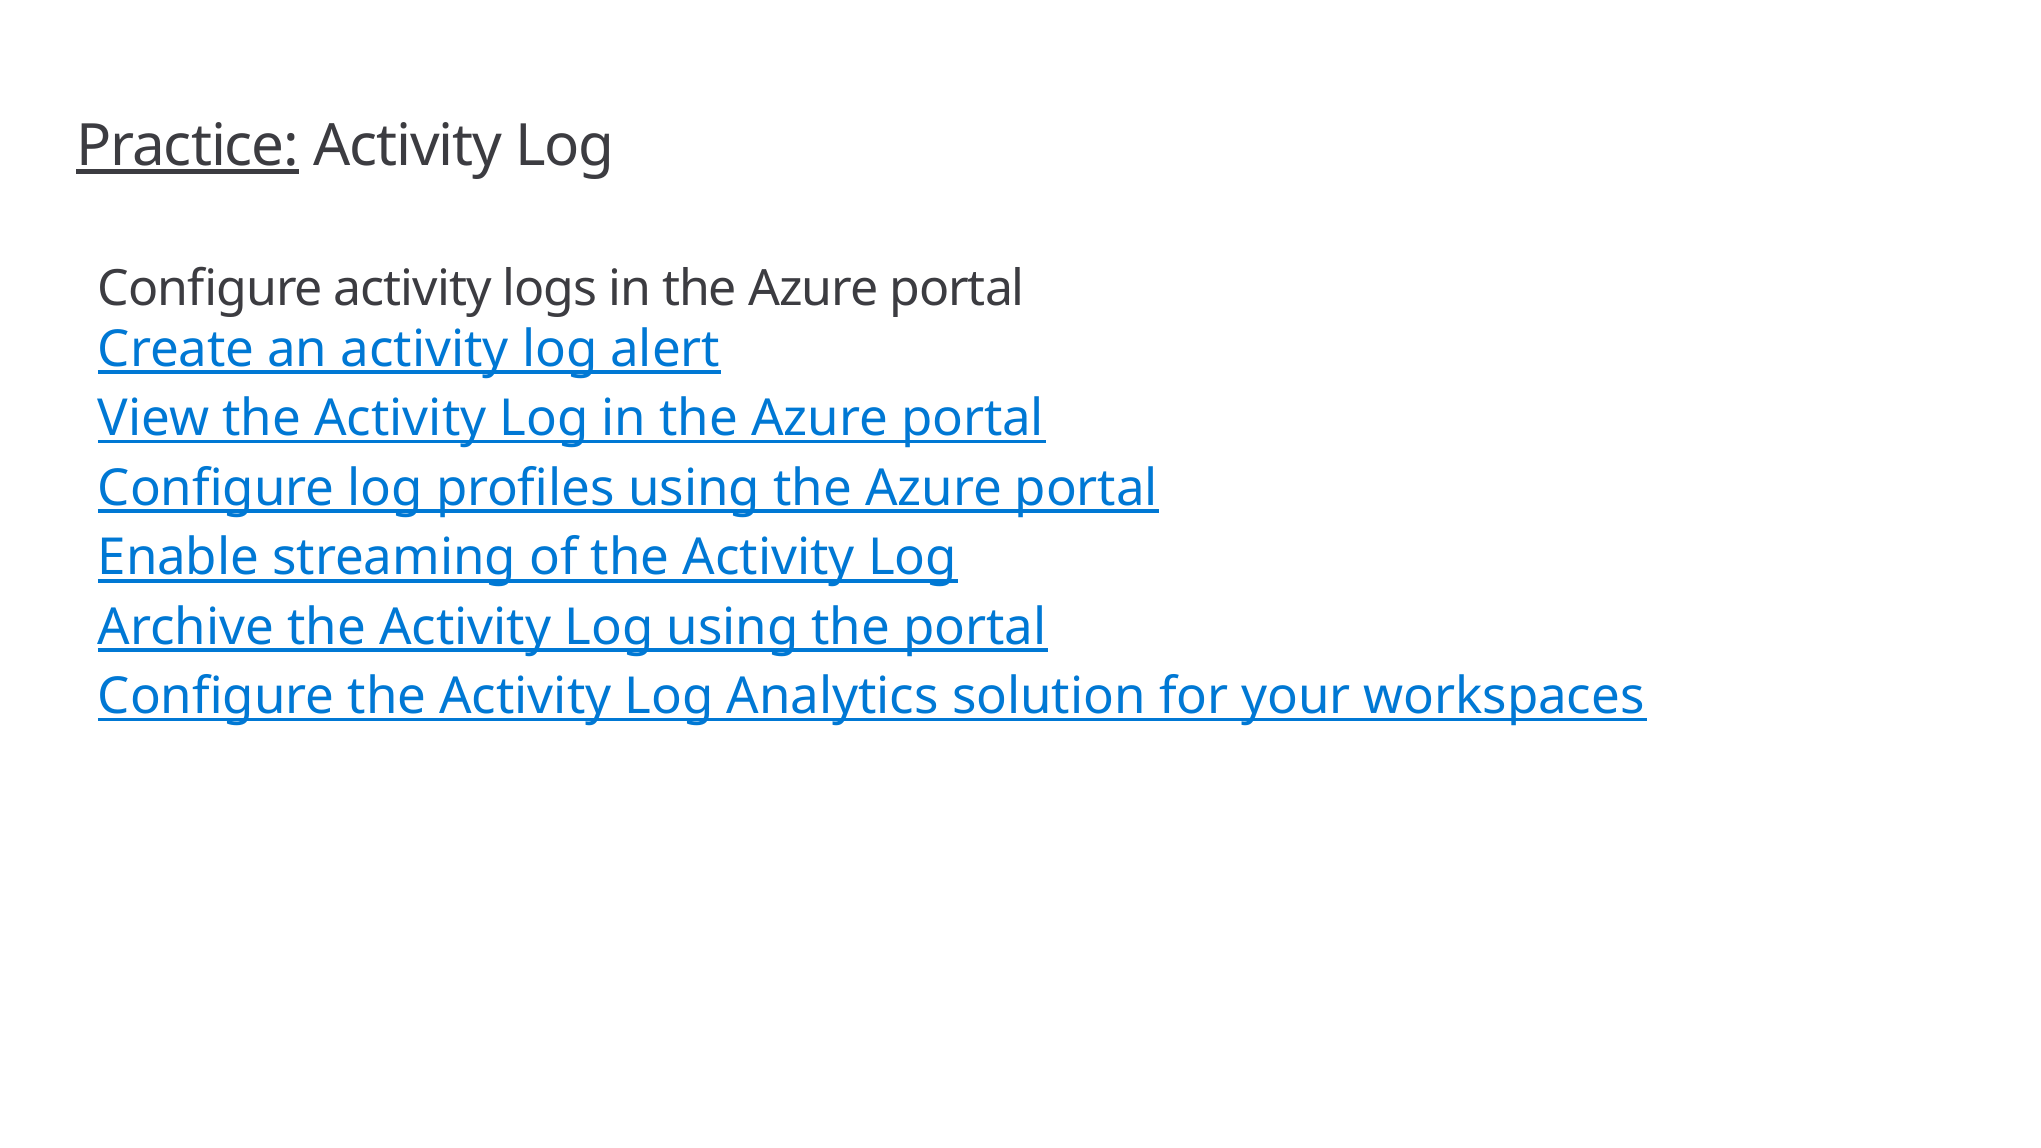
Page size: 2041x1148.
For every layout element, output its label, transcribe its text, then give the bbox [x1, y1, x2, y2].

title Practice: Activity Log [76, 93, 1969, 230]
list Configure activity logs in the Azure portal Create an activity log alert View the Activity Log in the Azure portal Configure log profiles using the Azure portal Enable streaming of the Activity Log Archive the Activity Log using the portal Configure the Activity Log Analytics solution for your workspaces [97, 240, 1942, 859]
